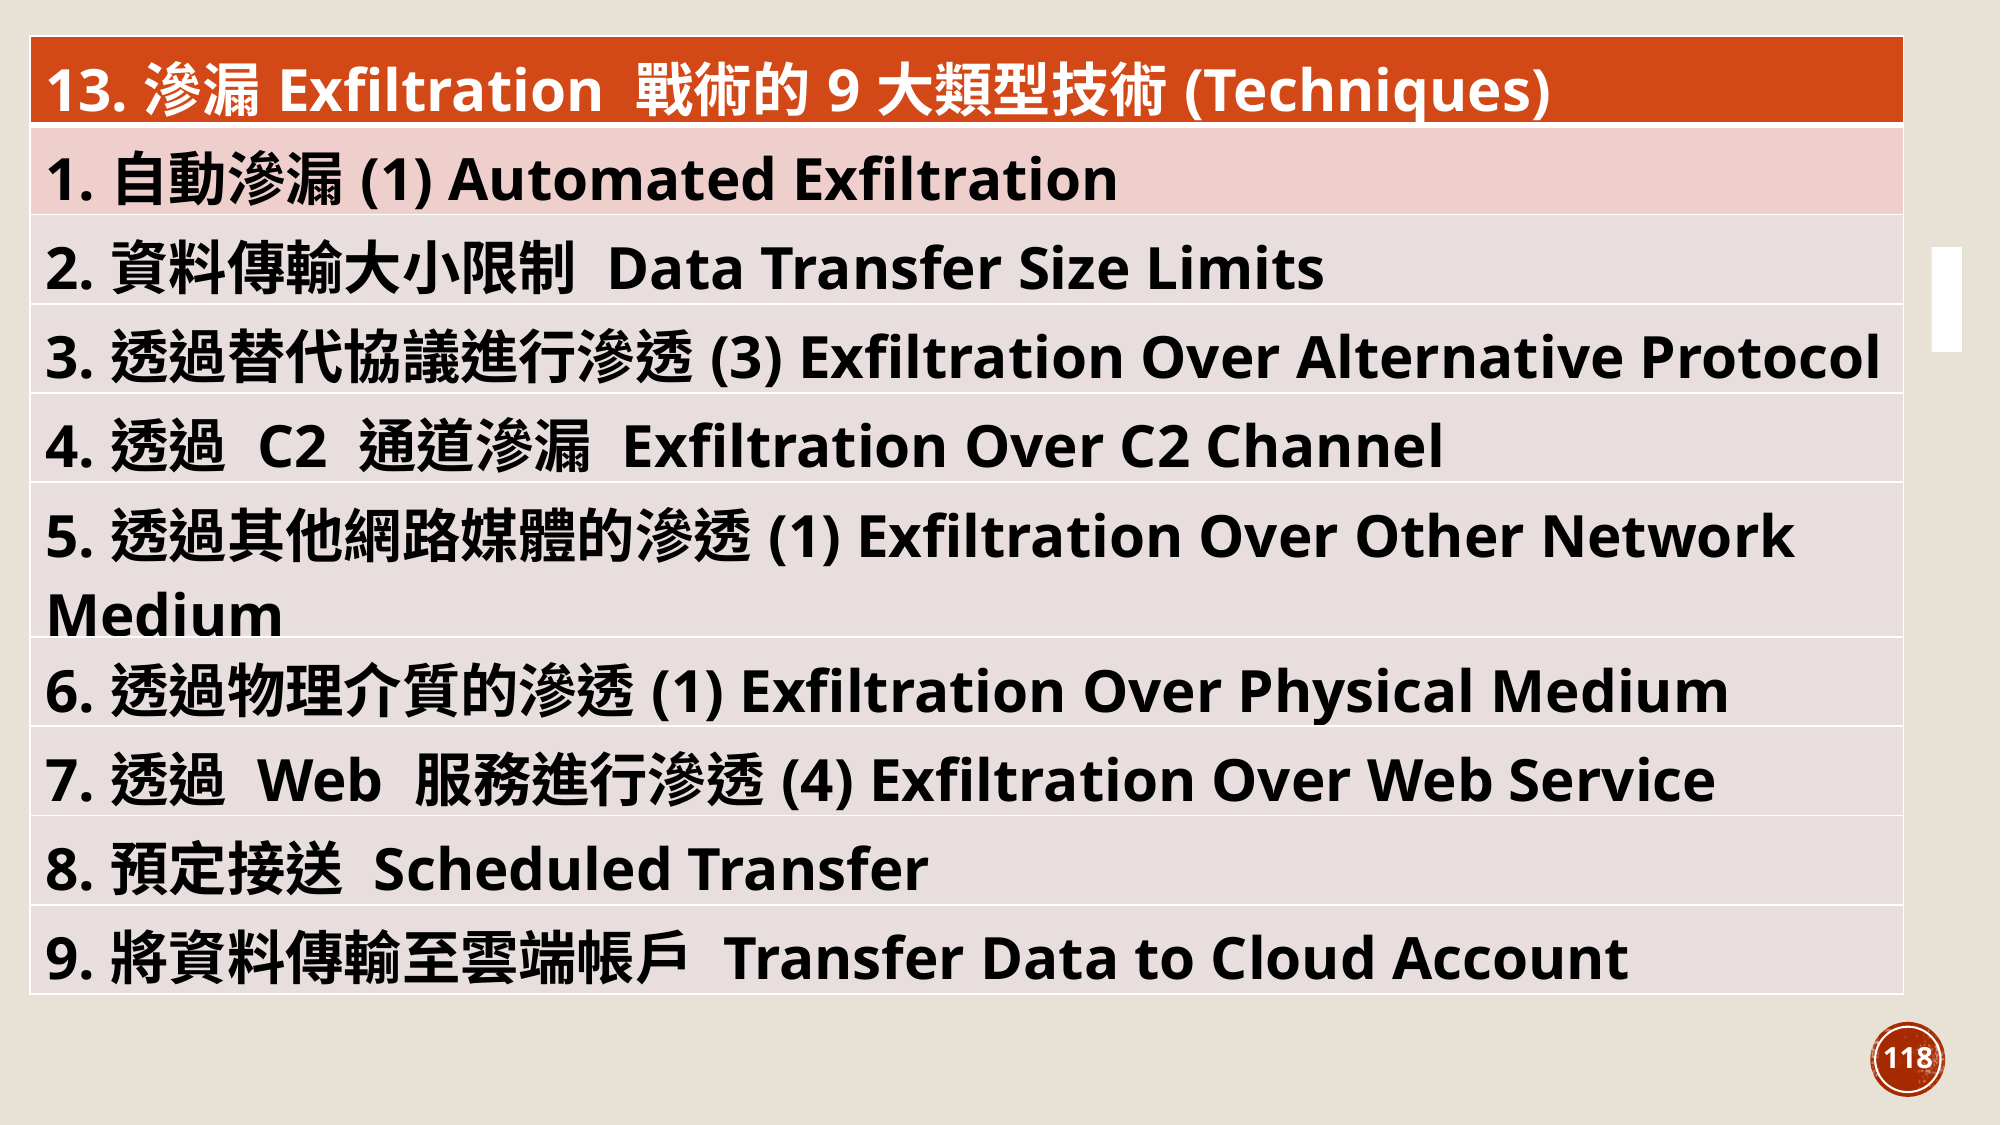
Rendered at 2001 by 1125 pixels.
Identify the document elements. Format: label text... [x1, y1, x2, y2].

table_cell 7.透過 Web 服務進行滲透(4) Exfiltration Over Web Service [31, 727, 1903, 815]
text_box [600, 976, 608, 1037]
table_cell 8.預定接送 Scheduled Transfer [31, 816, 1903, 904]
table_cell 3.透過替代協議進行滲透(3) Exfiltration Over Alternative Protocol [31, 305, 1903, 392]
table_cell 4.透過 C2 通道滲漏 Exfiltration Over C2 Channel [31, 394, 1903, 481]
text_box [1034, 737, 1065, 843]
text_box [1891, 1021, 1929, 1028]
table_cell 6.透過物理介質的滲透(1) Exfiltration Over Physical Medium [31, 638, 1903, 725]
table_cell 1.自動滲漏(1) Automated Exfiltration [31, 128, 1903, 214]
slide_number 118 [1855, 1028, 1961, 1089]
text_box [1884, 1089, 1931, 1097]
table_cell 2.資料傳輸大小限制 Data Transfer Size Limits [31, 215, 1903, 303]
table_cell 5.透過其他網路媒體的滲透(1) Exfiltration Over Other Network Medium [31, 483, 1903, 636]
text_box [1931, 247, 1962, 353]
table_header 13.滲漏Exfiltration 戰術的9大類型技術(Techniques) [31, 37, 1903, 122]
table_cell 9.將資料傳輸至雲端帳戶 Transfer Data to Cloud Account [31, 906, 1903, 993]
